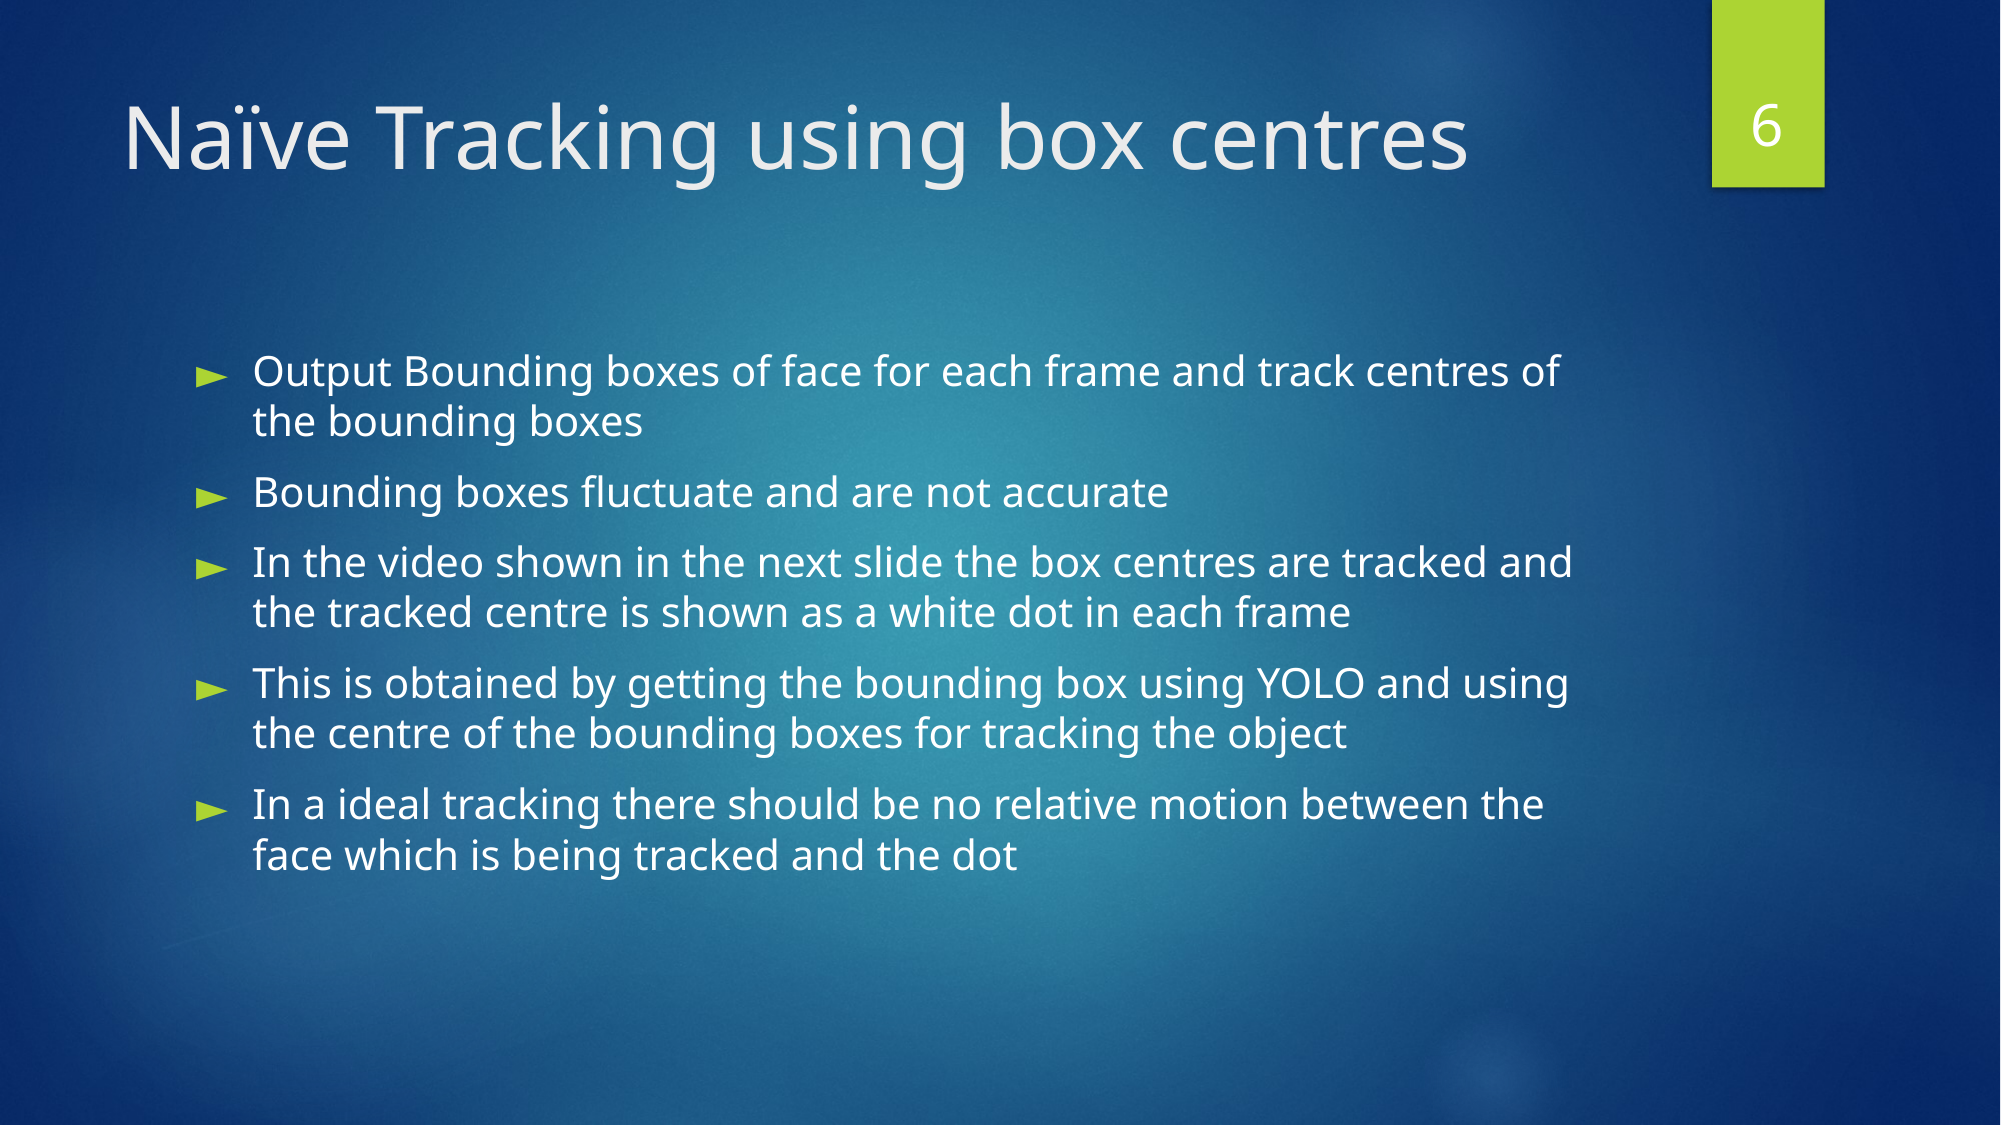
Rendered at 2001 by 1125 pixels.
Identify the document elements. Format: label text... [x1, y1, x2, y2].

picture [0, 0, 2001, 1125]
title Naïve Tracking using box centres [106, 74, 1649, 304]
list Output Bounding boxes of face for each frame and track centres of the bounding boxes Bounding boxes fluctuate and are not accurate In the video shown in the next slide the box centres are tracked and the tracked centre is shown as a white dot in each frame This is obtained by getting the bounding box using YOLO and using the centre of the bounding boxes for tracking the object In a ideal tracking there should be no relative motion between the face which is being tracked and the dot [181, 336, 1649, 1025]
slide_number ‹#› [1698, 48, 1836, 175]
